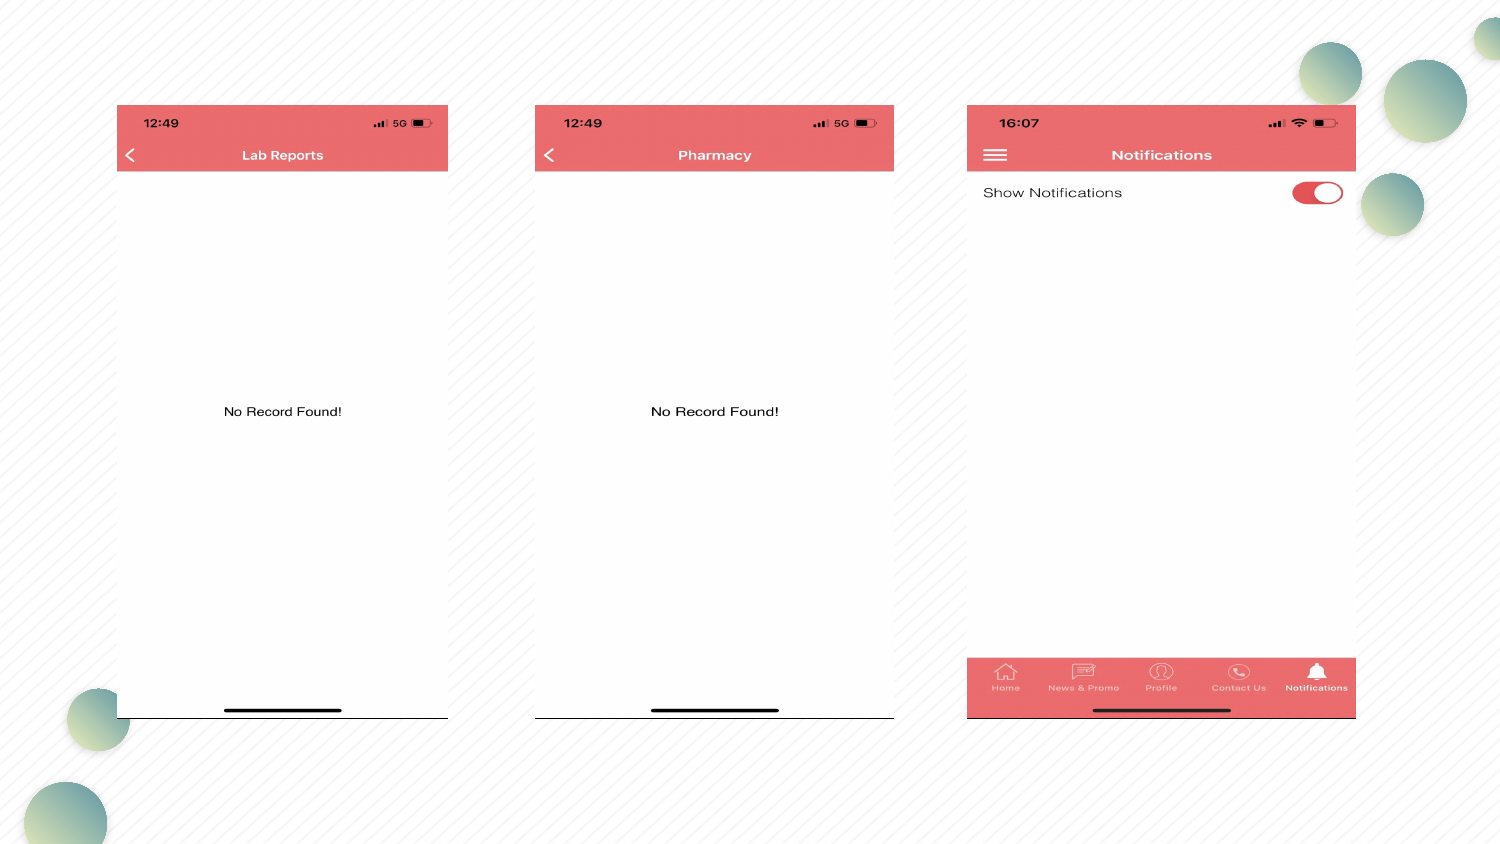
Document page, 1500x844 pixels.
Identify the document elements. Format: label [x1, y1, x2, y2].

text_box [535, 105, 894, 719]
text_box [117, 105, 448, 719]
text_box [967, 105, 1356, 719]
